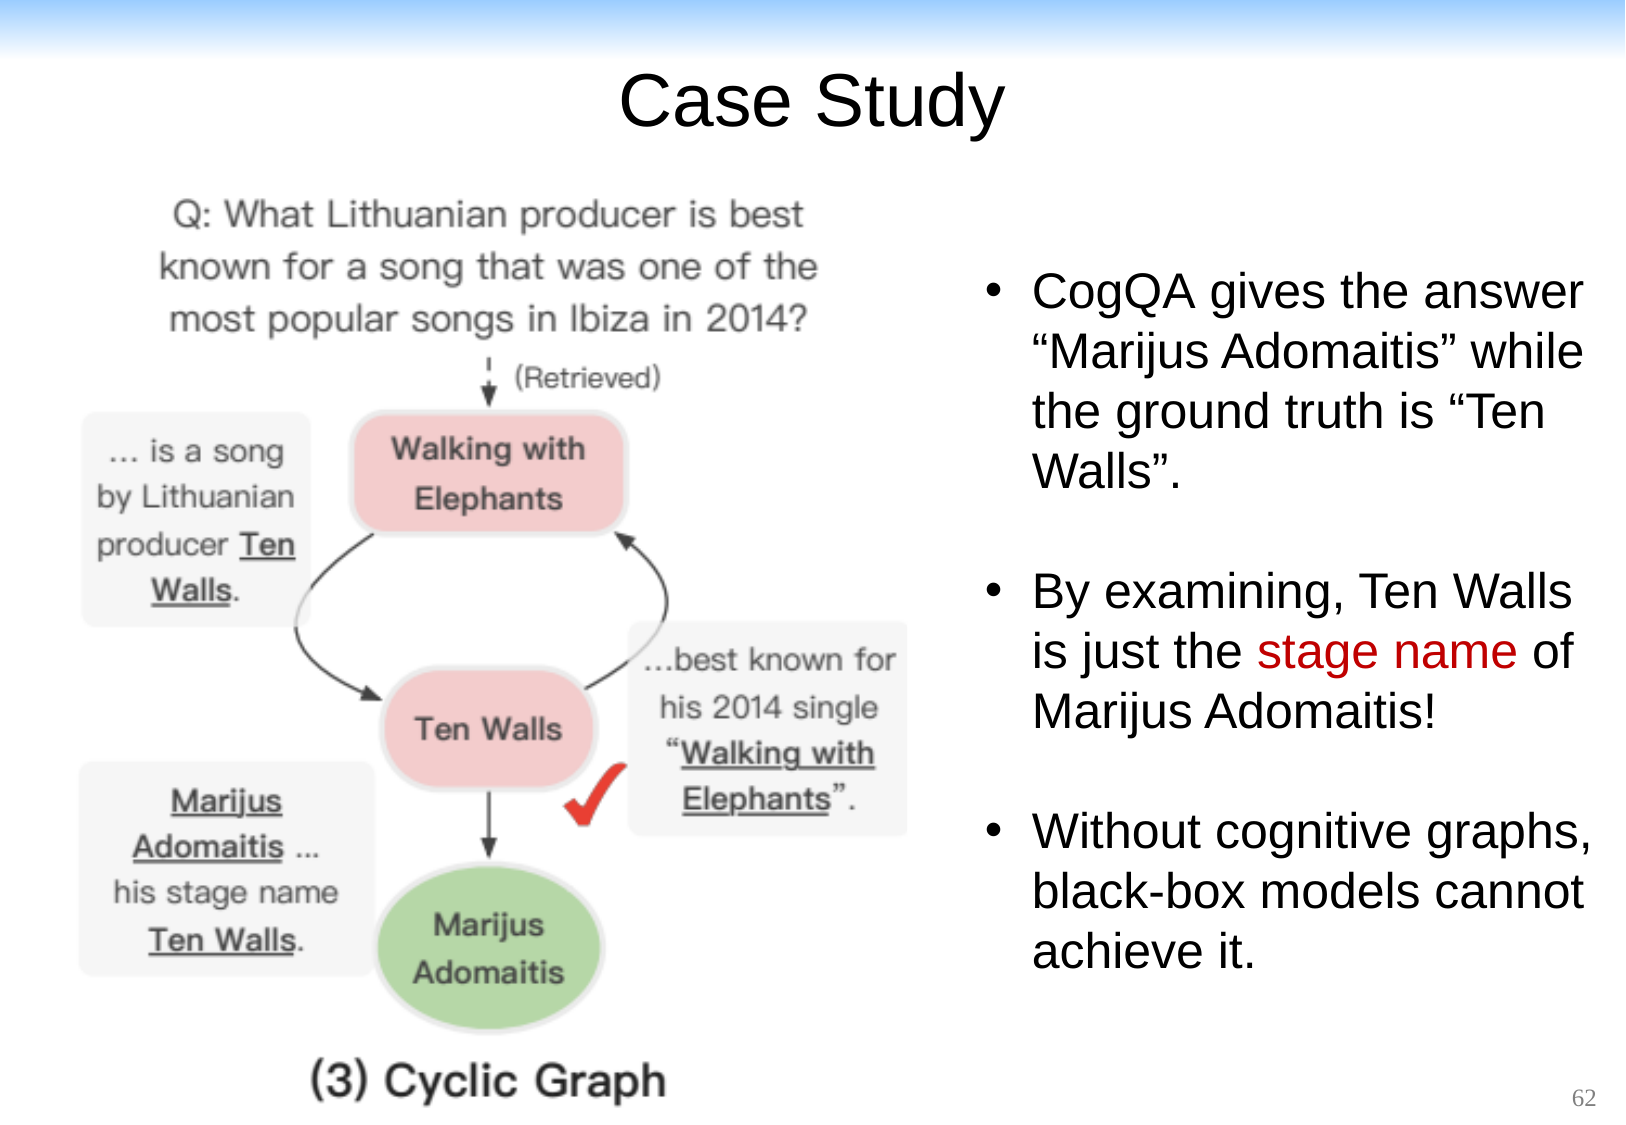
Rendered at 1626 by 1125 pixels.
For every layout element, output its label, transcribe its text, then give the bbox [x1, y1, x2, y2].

text_box CogQA gives the answer “Marijus Adomaitis” while the ground truth is “Ten Walls”. By examining, Ten Walls is just the stage name of Marijus Adomaitis! Without cognitive graphs, black-box models cannot achieve it. [970, 251, 1625, 987]
title Case Study [44, 31, 1581, 161]
picture [56, 171, 908, 1125]
